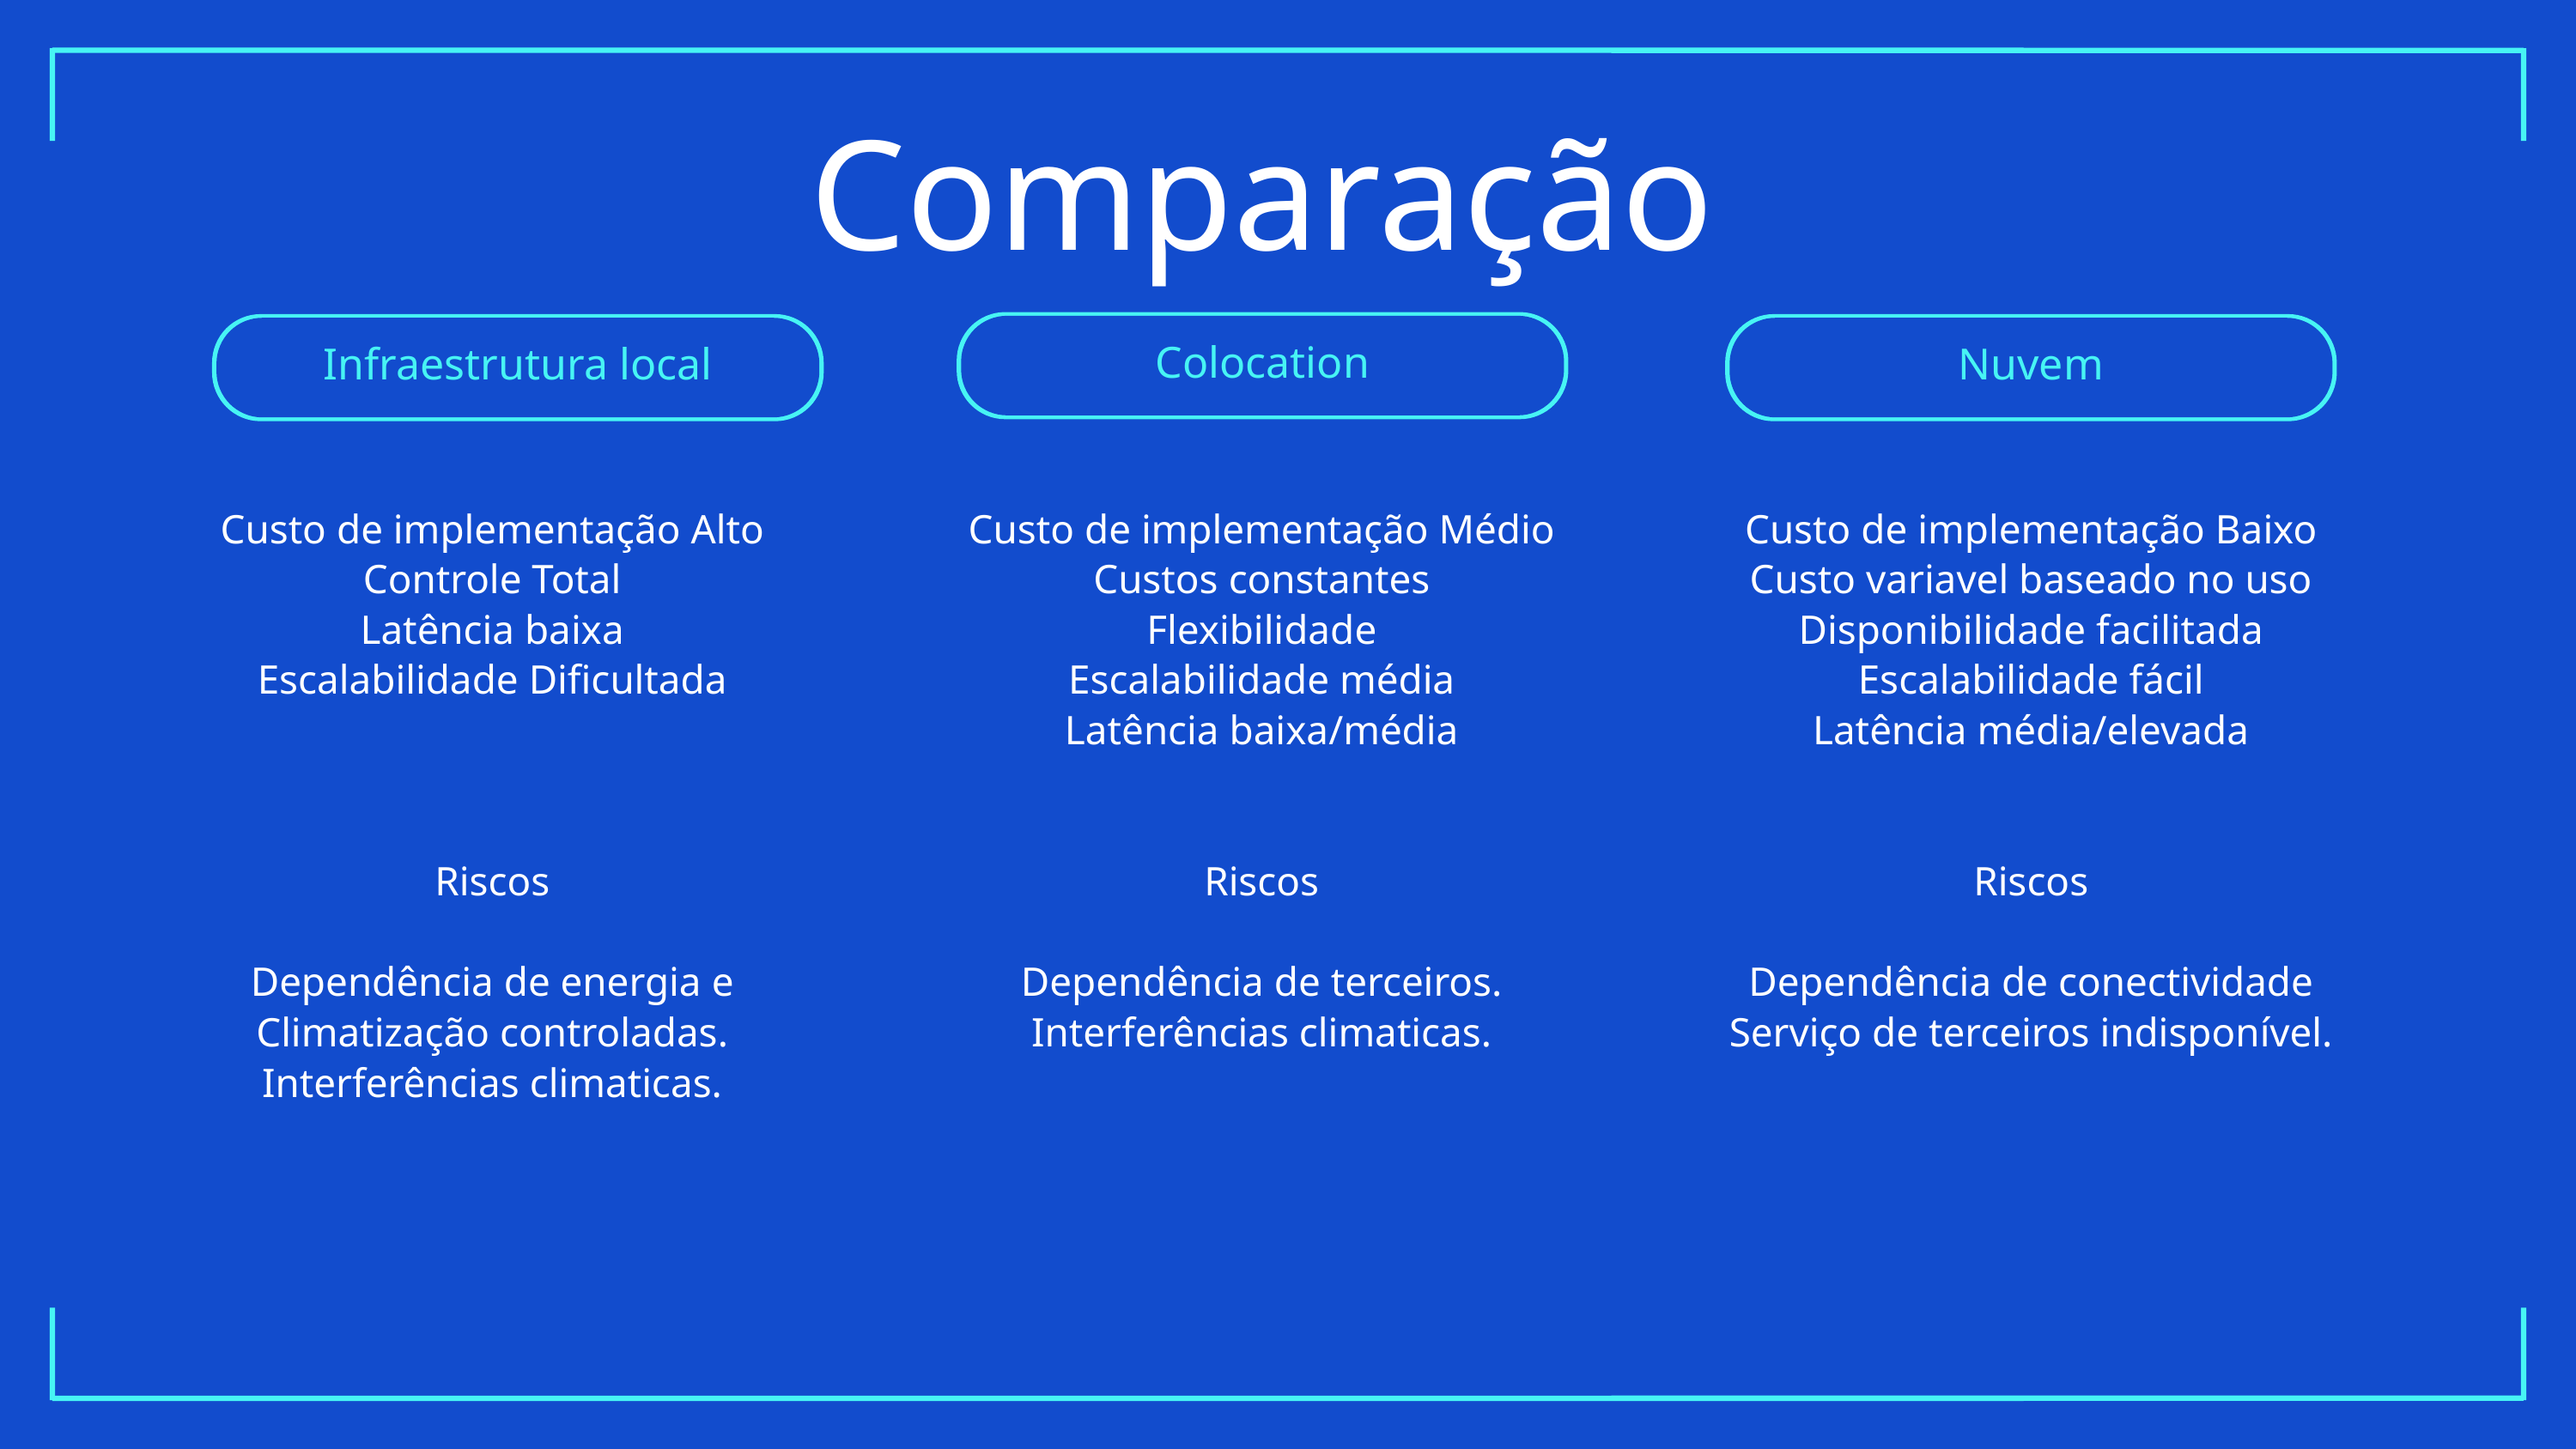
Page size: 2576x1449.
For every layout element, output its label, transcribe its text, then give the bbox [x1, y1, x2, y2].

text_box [50, 1305, 2526, 1399]
text_box Custo de implementação Médio Custos constantes Flexibilidade Escalabilidade média Latência baixa/média Riscos Dependência de terceiros. Interferências climaticas. [910, 451, 1613, 1206]
text_box Custo de implementação Alto Controle Total Latência baixa Escalabilidade Dificultada Riscos Dependência de energia e Climatização controladas. Interferências climaticas. [141, 451, 844, 1206]
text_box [1724, 313, 2337, 421]
text_box Comparação [141, 152, 2383, 281]
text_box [211, 305, 840, 421]
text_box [956, 312, 1569, 420]
text_box Custo de implementação Baixo Custo variavel baseado no uso Disponibilidade facilitada Escalabilidade fácil Latência média/elevada Riscos Dependência de conectividade Serviço de terceiros indisponível. [1680, 451, 2383, 1055]
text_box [50, 50, 2526, 143]
